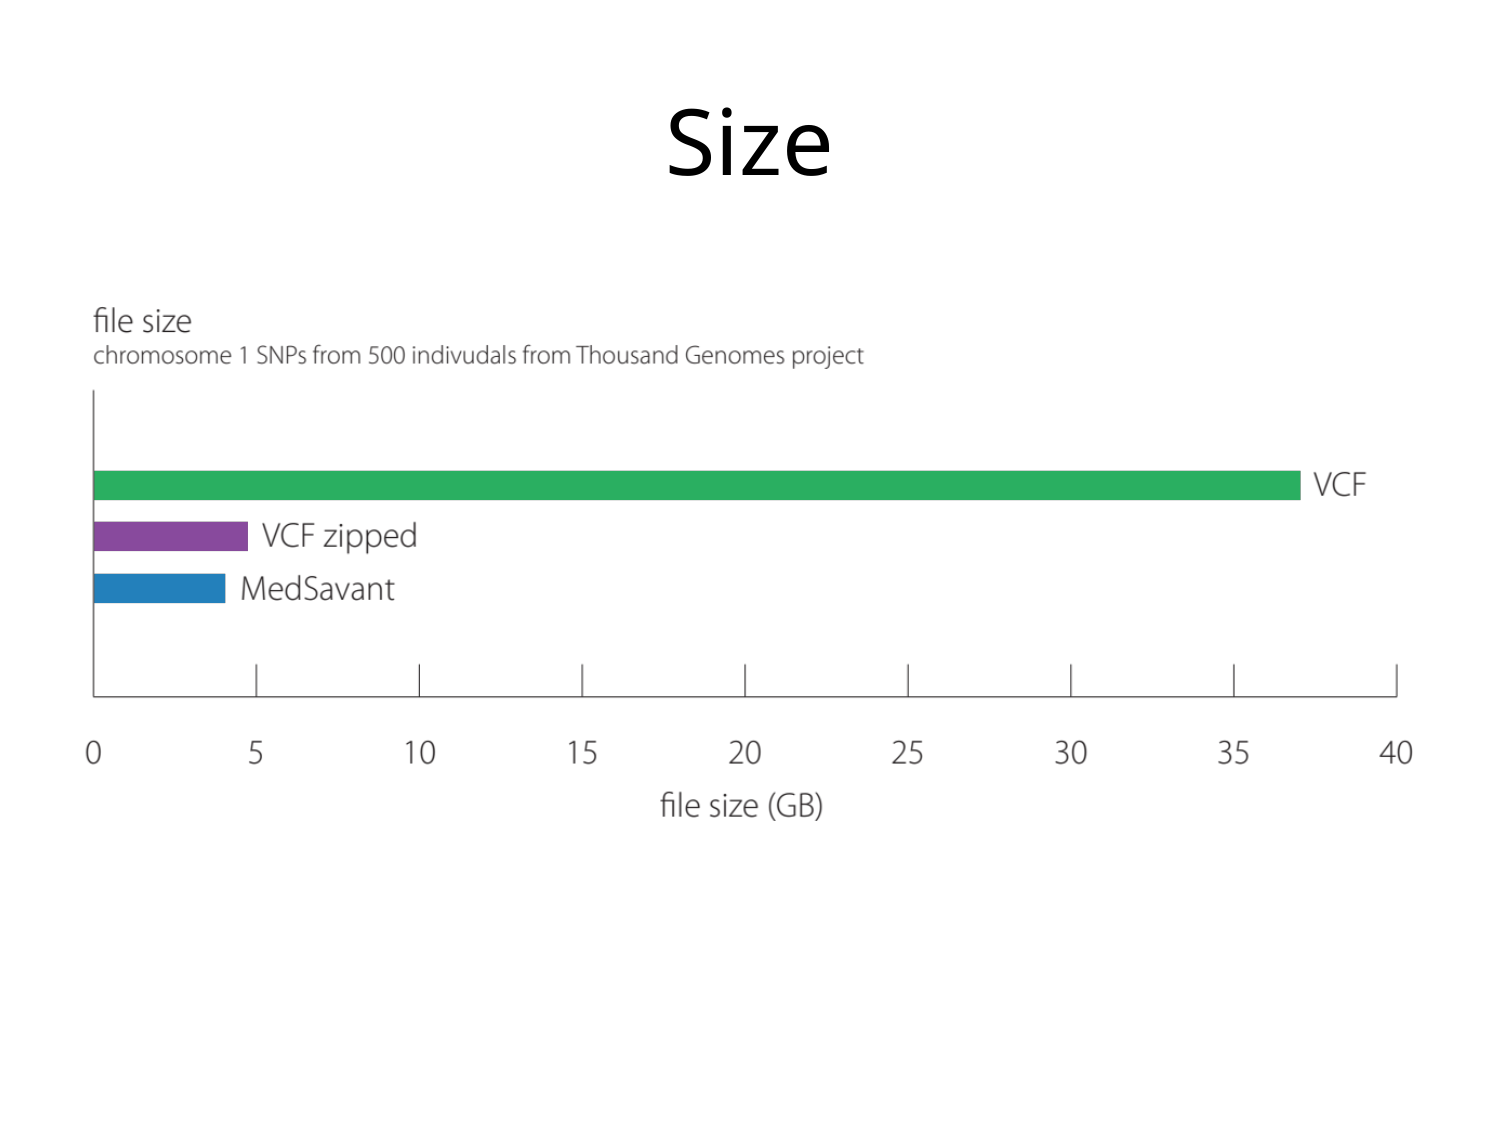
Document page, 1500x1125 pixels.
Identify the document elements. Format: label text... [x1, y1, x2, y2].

title Size [75, 45, 1425, 233]
picture [76, 292, 1424, 833]
